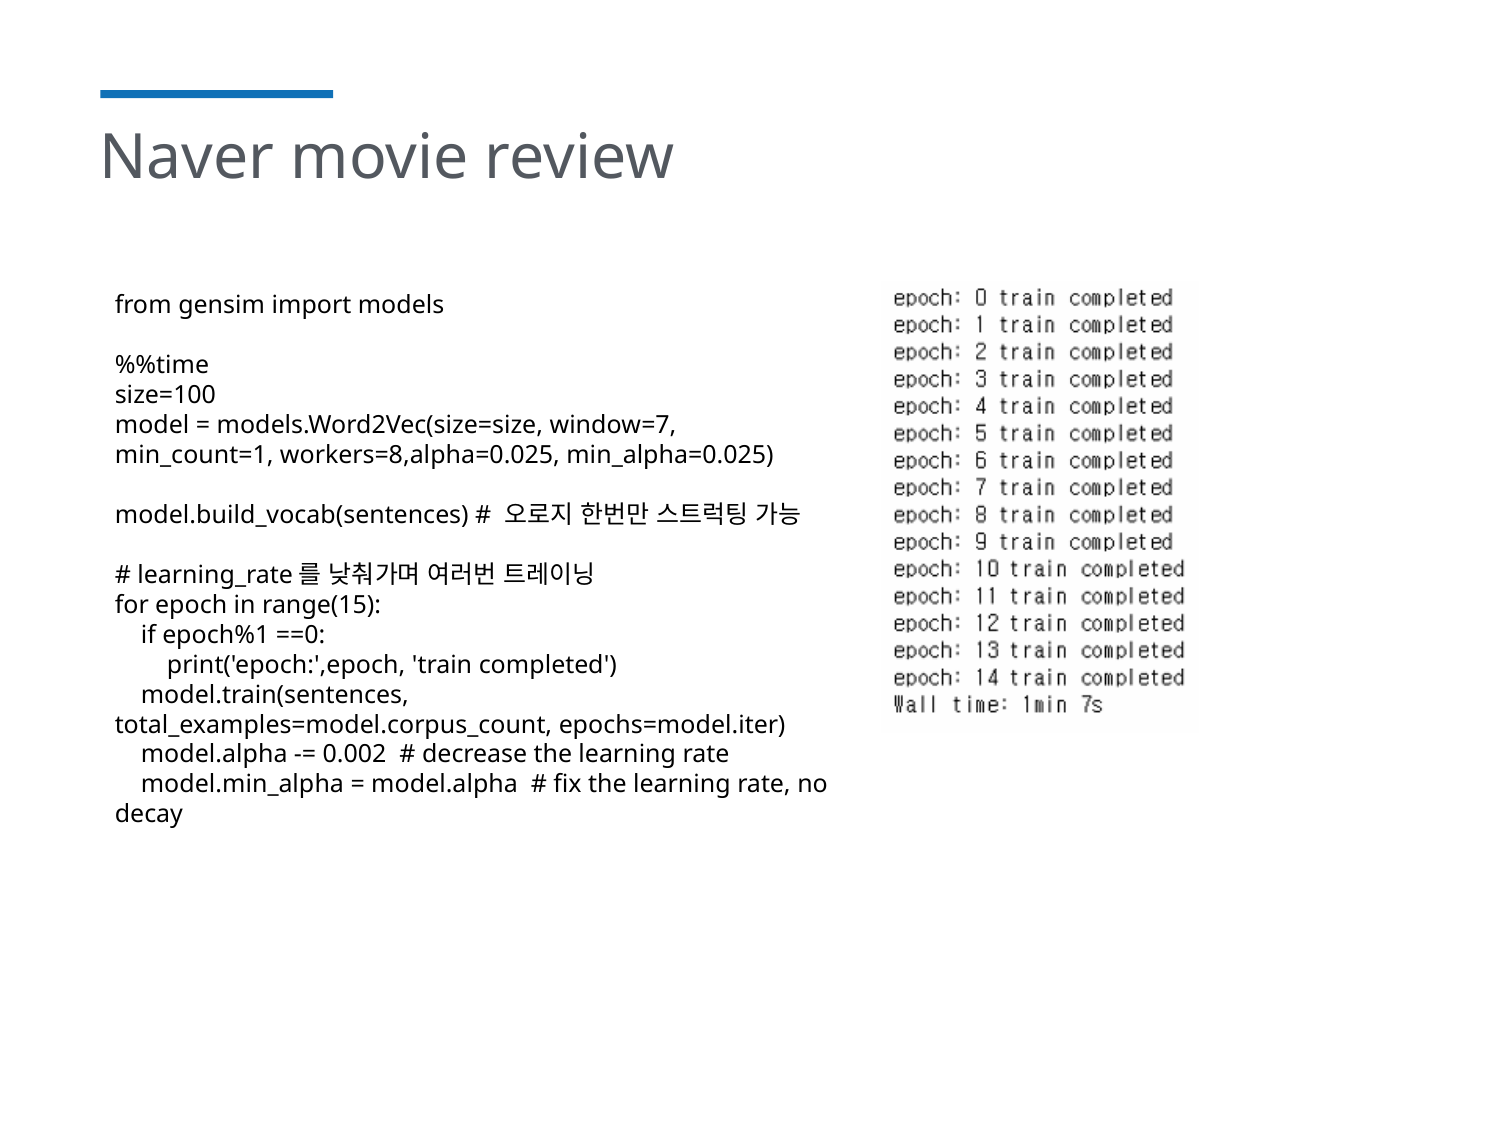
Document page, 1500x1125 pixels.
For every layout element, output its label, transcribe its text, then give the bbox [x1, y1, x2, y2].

title Naver movie review [84, 117, 1416, 199]
picture [881, 281, 1199, 734]
text_box from gensim import models %%time size=100 model = models.Word2Vec(size=size, window=7, min_count=1, workers=8,alpha=0.025, min_alpha=0.025) model.build_vocab(sentences) # 오로지 한번만 스트럭팅 가능 # learning_rate를 낮춰가며 여러번 트레이닝 for epoch in range(15): if epoch%1 ==0: print('epoch:',epoch, 'train completed') model.train(sentences, total_examples=model.corpus_count, epochs=model.iter) model.alpha -= 0.002 # decrease the learning rate model.min_alpha = model.alpha # fix the learning rate, no decay [100, 281, 850, 836]
